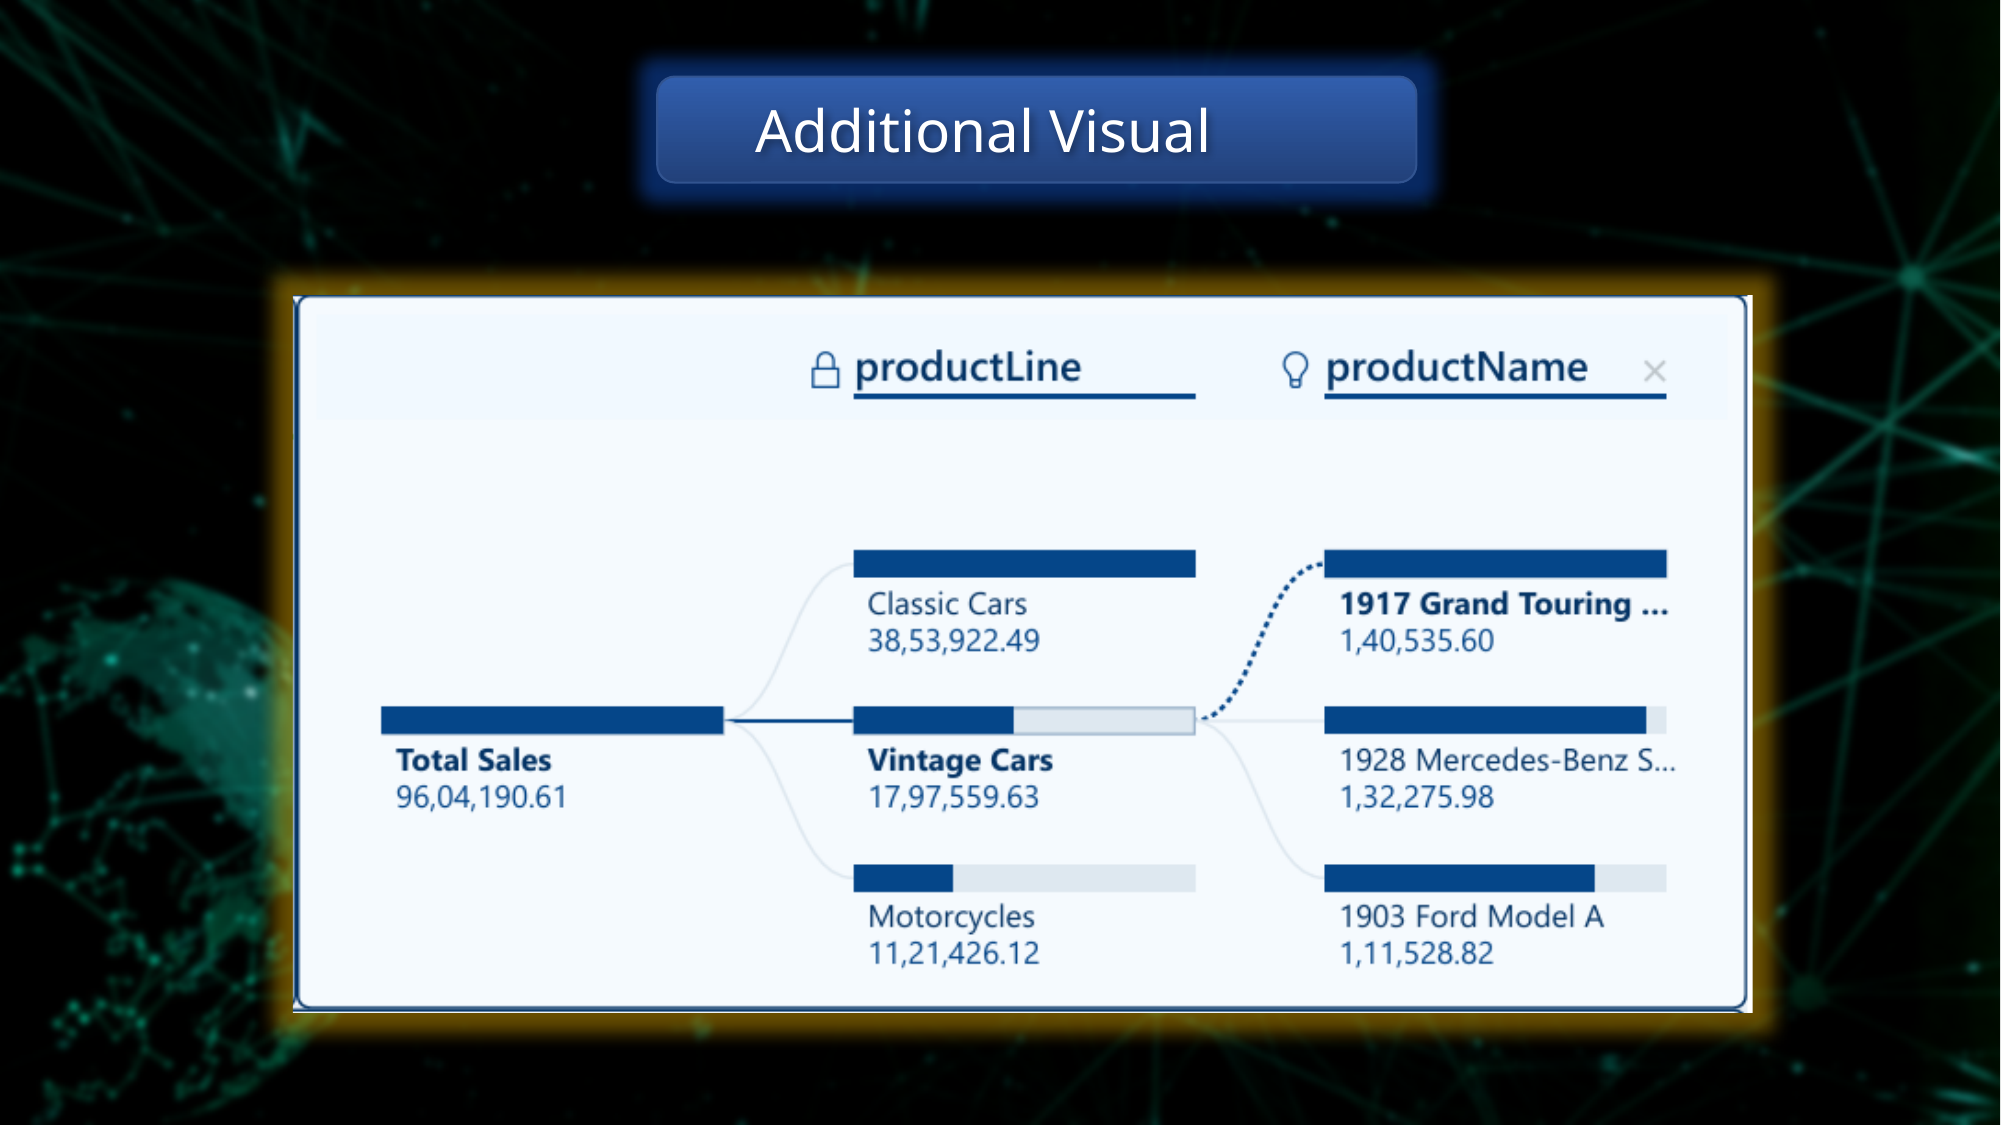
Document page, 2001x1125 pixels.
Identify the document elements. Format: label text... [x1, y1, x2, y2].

text_box Additional Visual [740, 86, 1455, 172]
picture [0, 0, 2001, 1125]
text_box [656, 75, 1415, 184]
